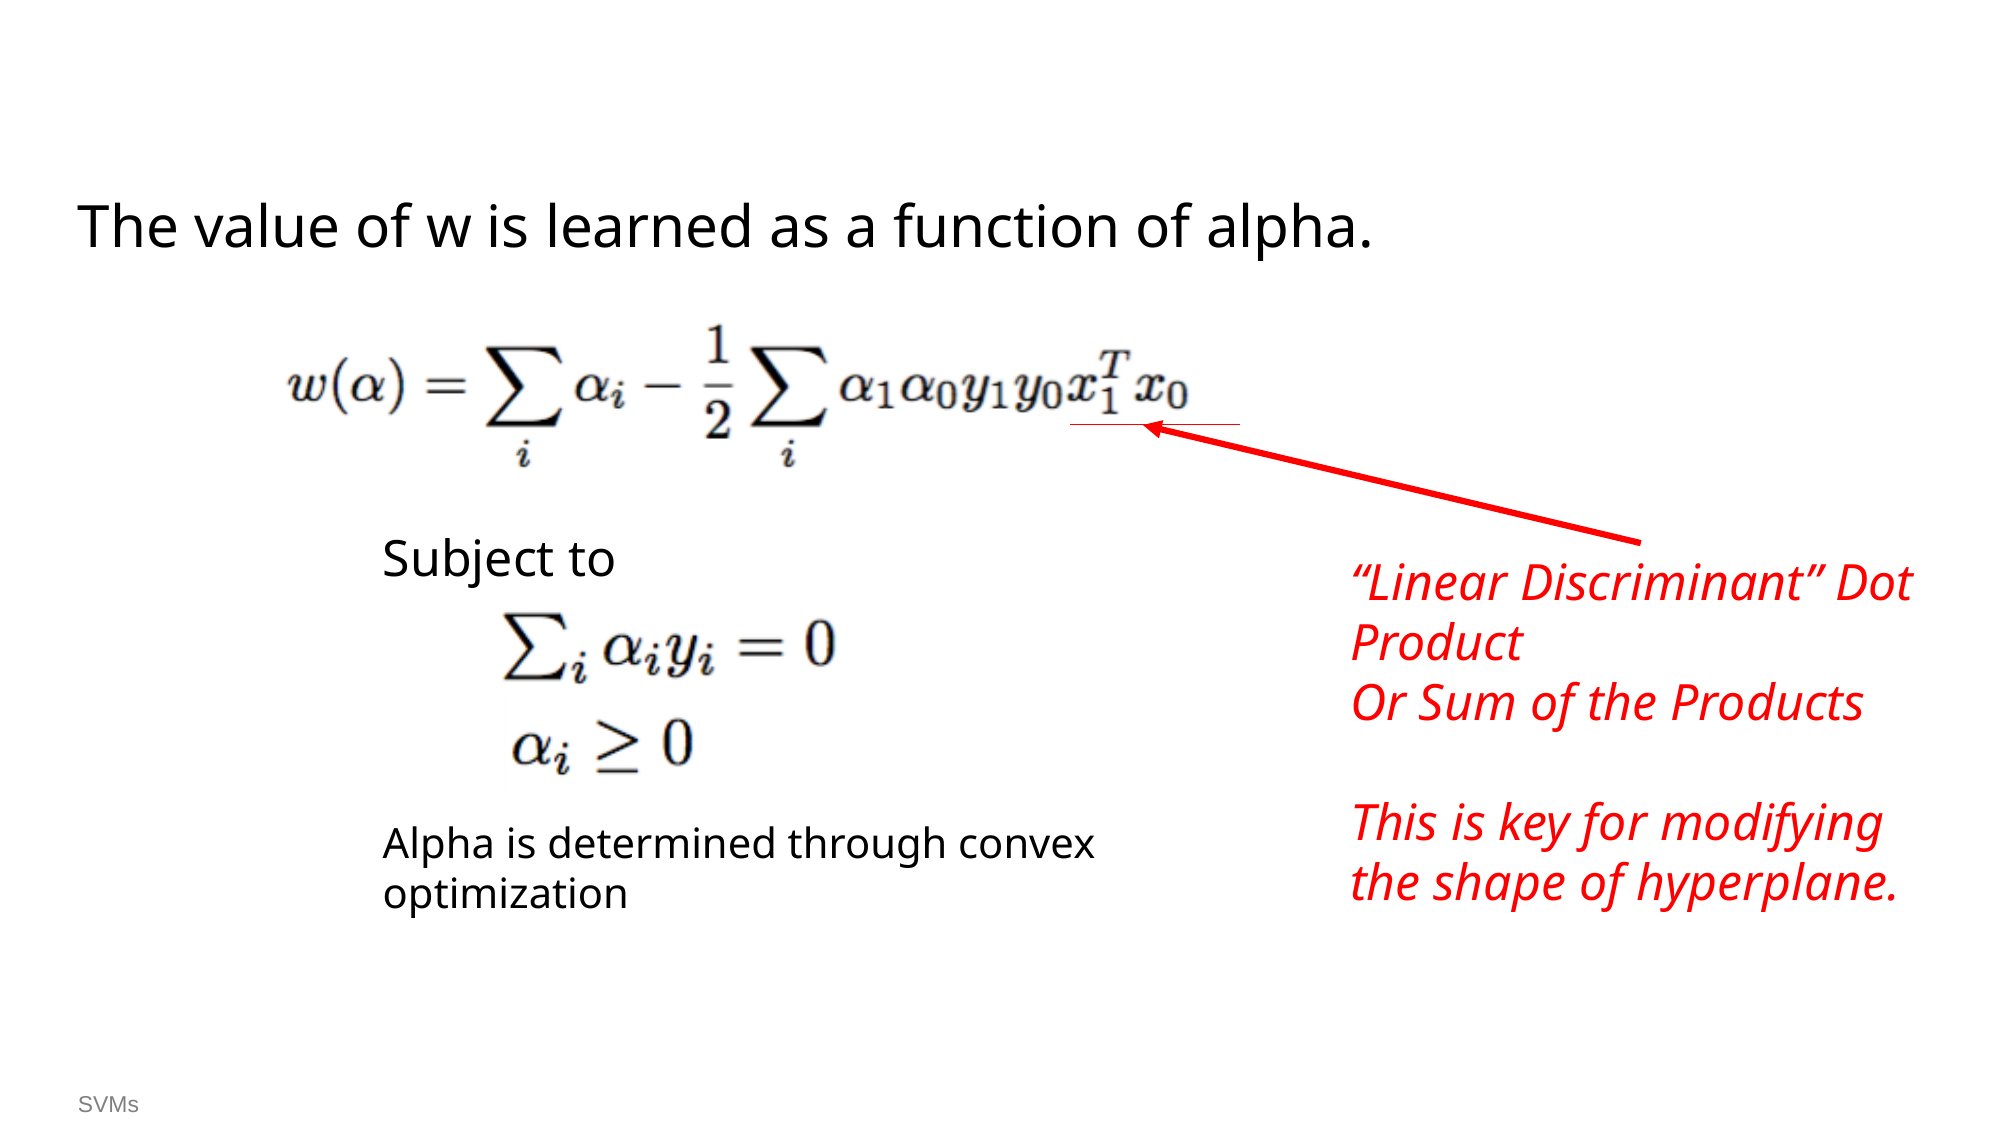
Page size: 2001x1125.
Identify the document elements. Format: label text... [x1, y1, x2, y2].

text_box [1142, 424, 1641, 544]
text_box Alpha is determined through convex optimization [367, 809, 1186, 925]
text_box SVMs [63, 1082, 404, 1125]
picture [242, 288, 1240, 488]
picture [493, 561, 856, 688]
text_box The value of w is learned as a function of alpha. [63, 181, 1759, 267]
text_box Subject to [367, 518, 1186, 594]
picture [503, 693, 707, 804]
text_box “Linear Discriminant” Dot Product Or Sum of the Products This is key for modifying the shape of hyperplane. [1335, 543, 1947, 918]
